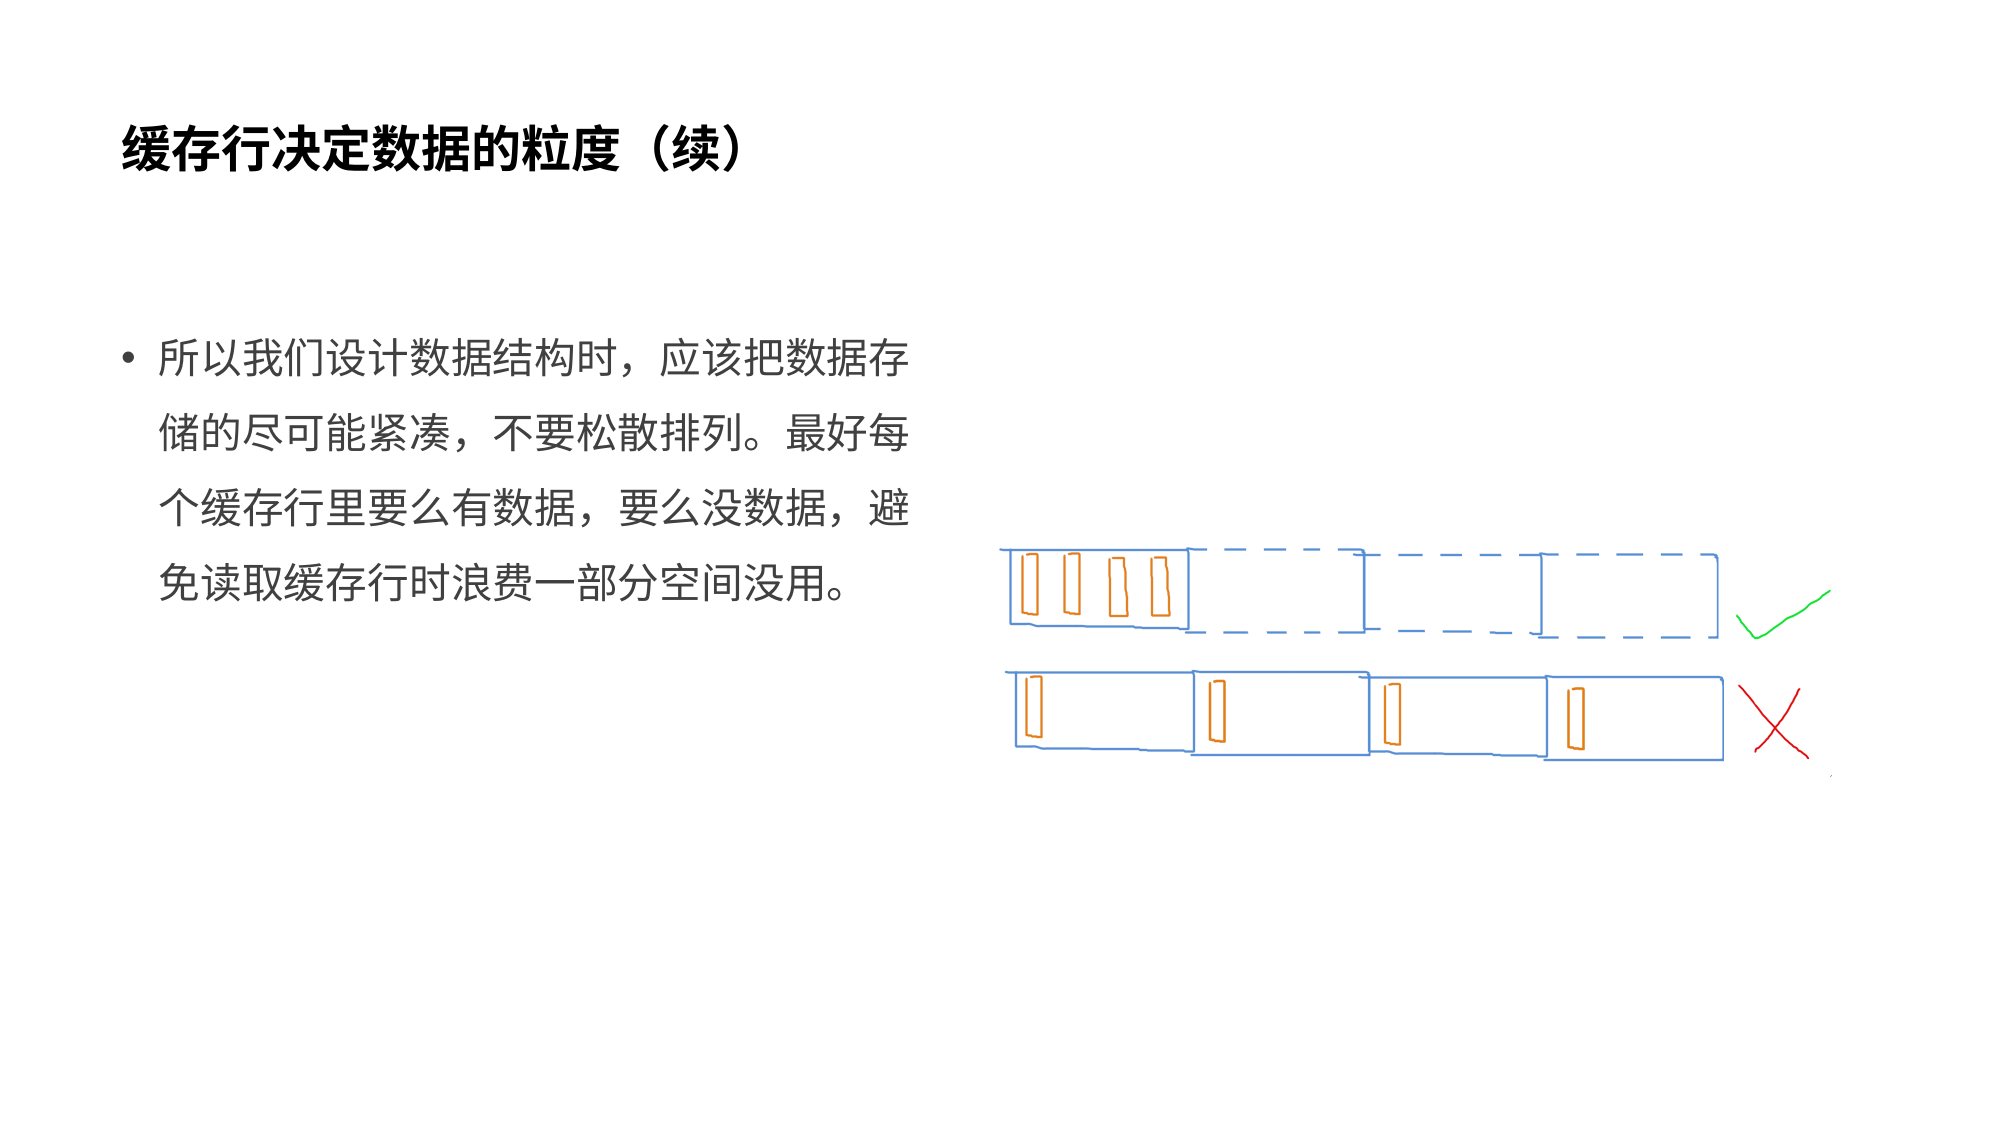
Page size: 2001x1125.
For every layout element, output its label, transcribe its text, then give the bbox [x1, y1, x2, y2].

title 缓存行决定数据的粒度（续） [106, 42, 1832, 260]
list 所以我们设计数据结构时，应该把数据存储的尽可能紧凑，不要松散排列。最好每个缓存行里要么有数据，要么没数据，避免读取缓存行时浪费一部分空间没用。 [106, 299, 957, 1014]
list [981, 535, 1832, 777]
